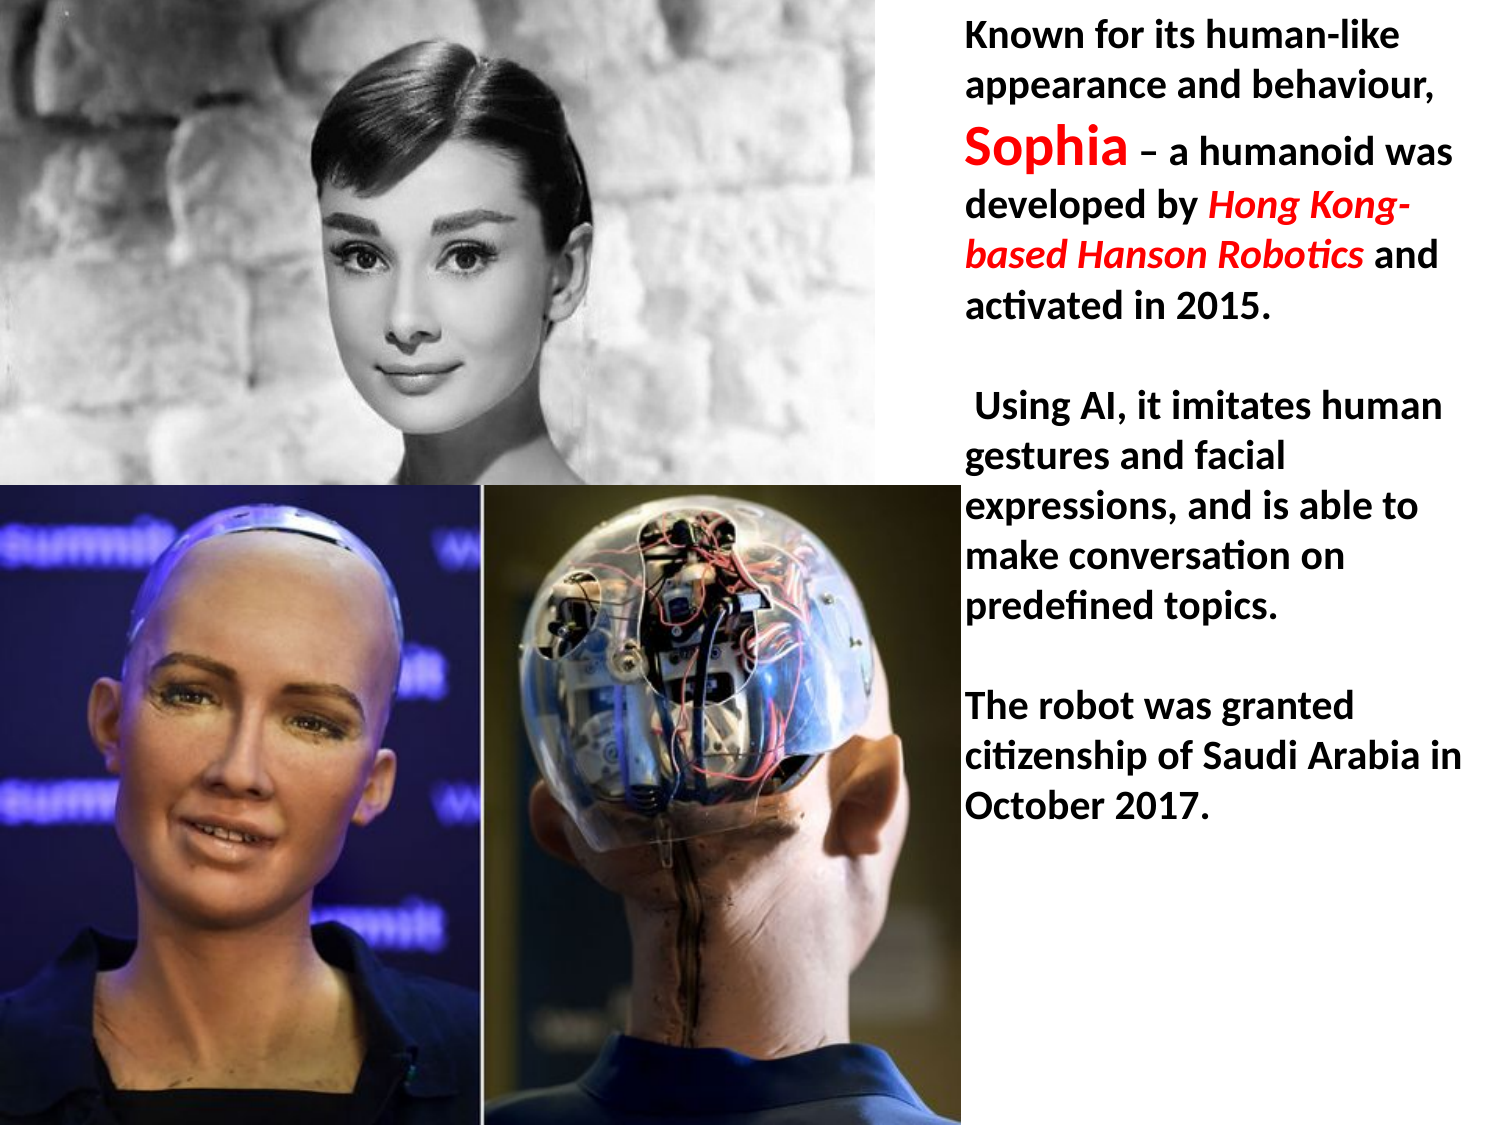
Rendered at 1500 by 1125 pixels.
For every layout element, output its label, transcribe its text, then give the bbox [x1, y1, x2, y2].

text_box Known for its human-like appearance and behaviour, Sophia – a humanoid was developed by Hong Kong-based Hanson Robotics and activated in 2015. Using AI, it imitates human gestures and facial expressions, and is able to make conversation on predefined topics. The robot was granted citizenship of Saudi Arabia in October 2017. [950, 0, 1500, 835]
picture [0, 0, 962, 1125]
